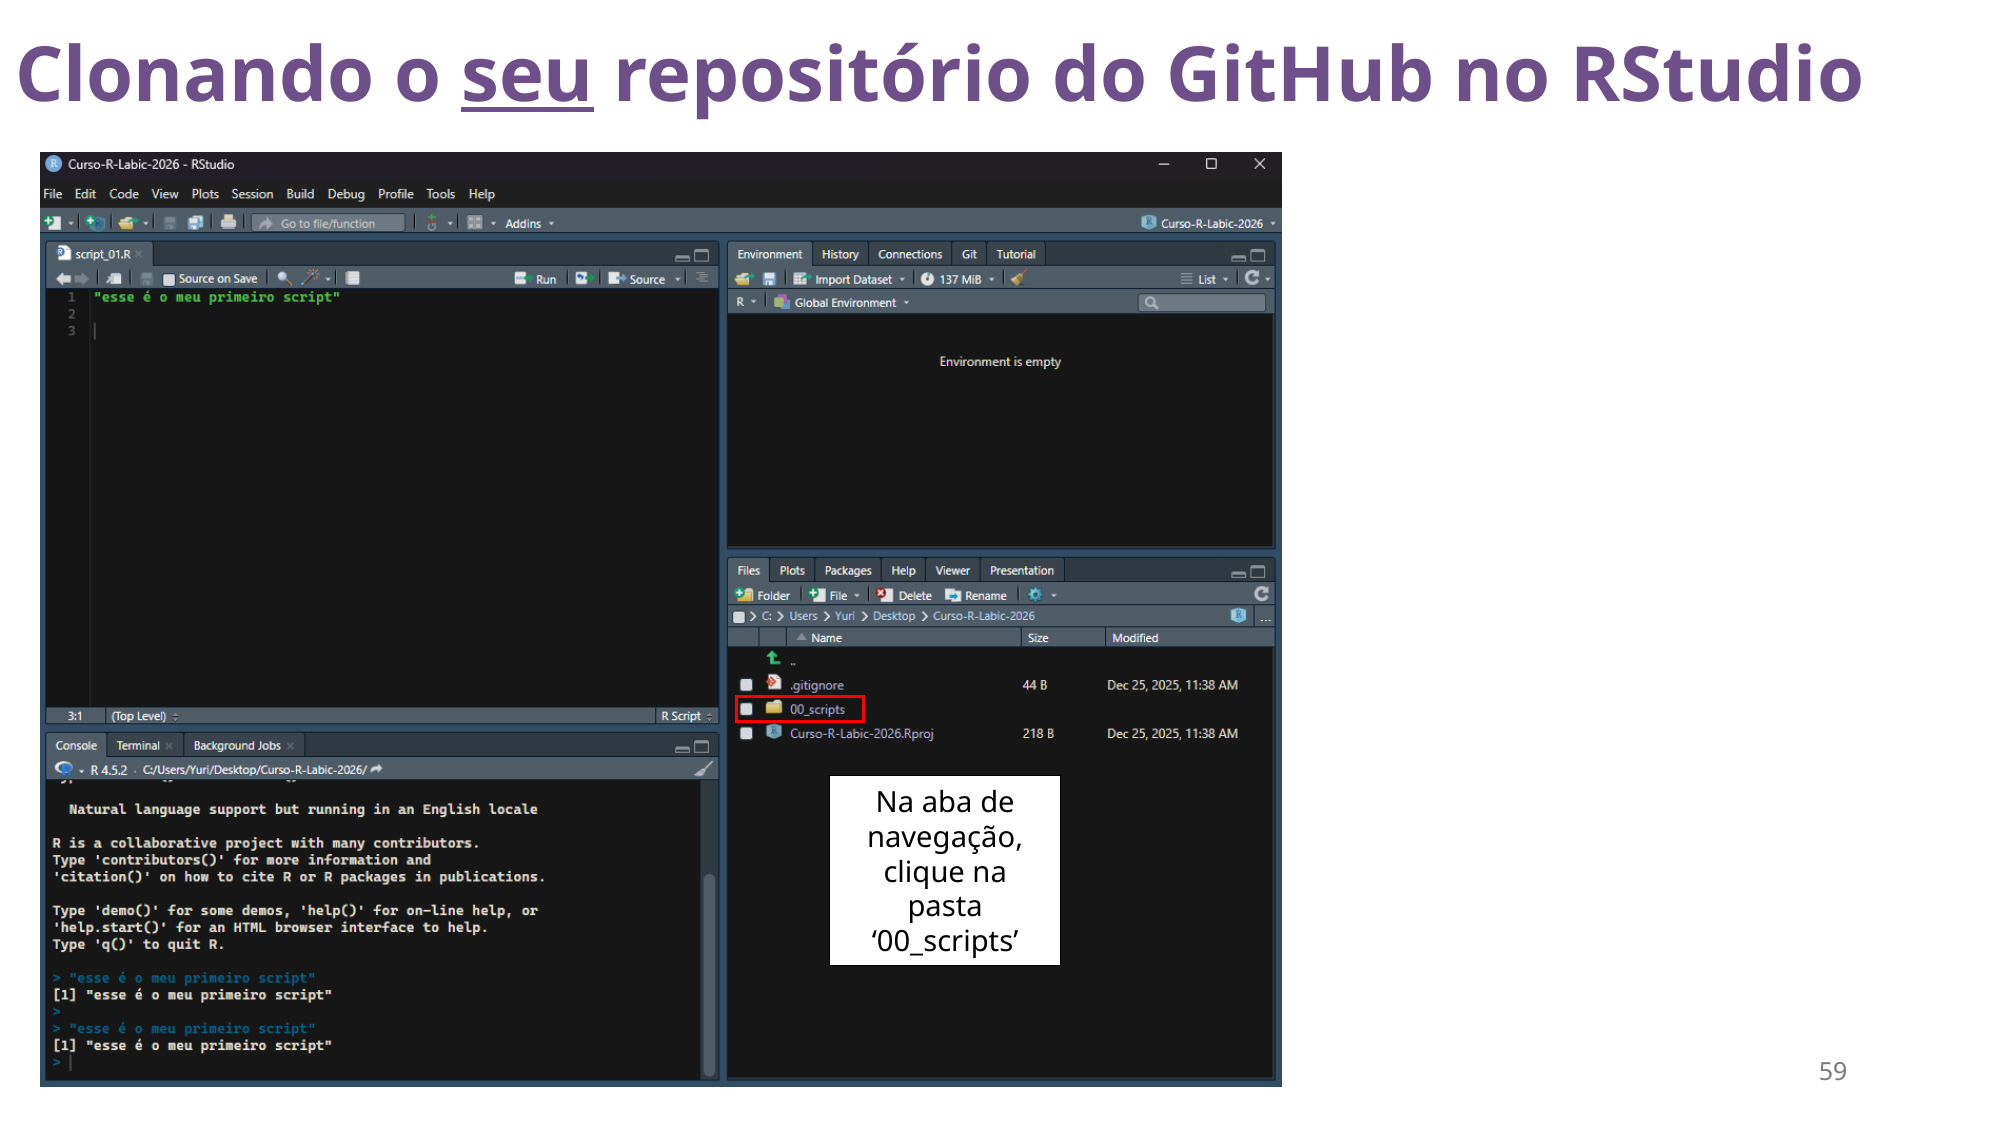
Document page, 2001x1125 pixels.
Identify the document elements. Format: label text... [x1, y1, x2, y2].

slide_number 59 [1412, 1042, 1863, 1103]
picture [39, 152, 1282, 1087]
text_box Clonando o seu repositório do GitHub no RStudio [0, 0, 1960, 153]
